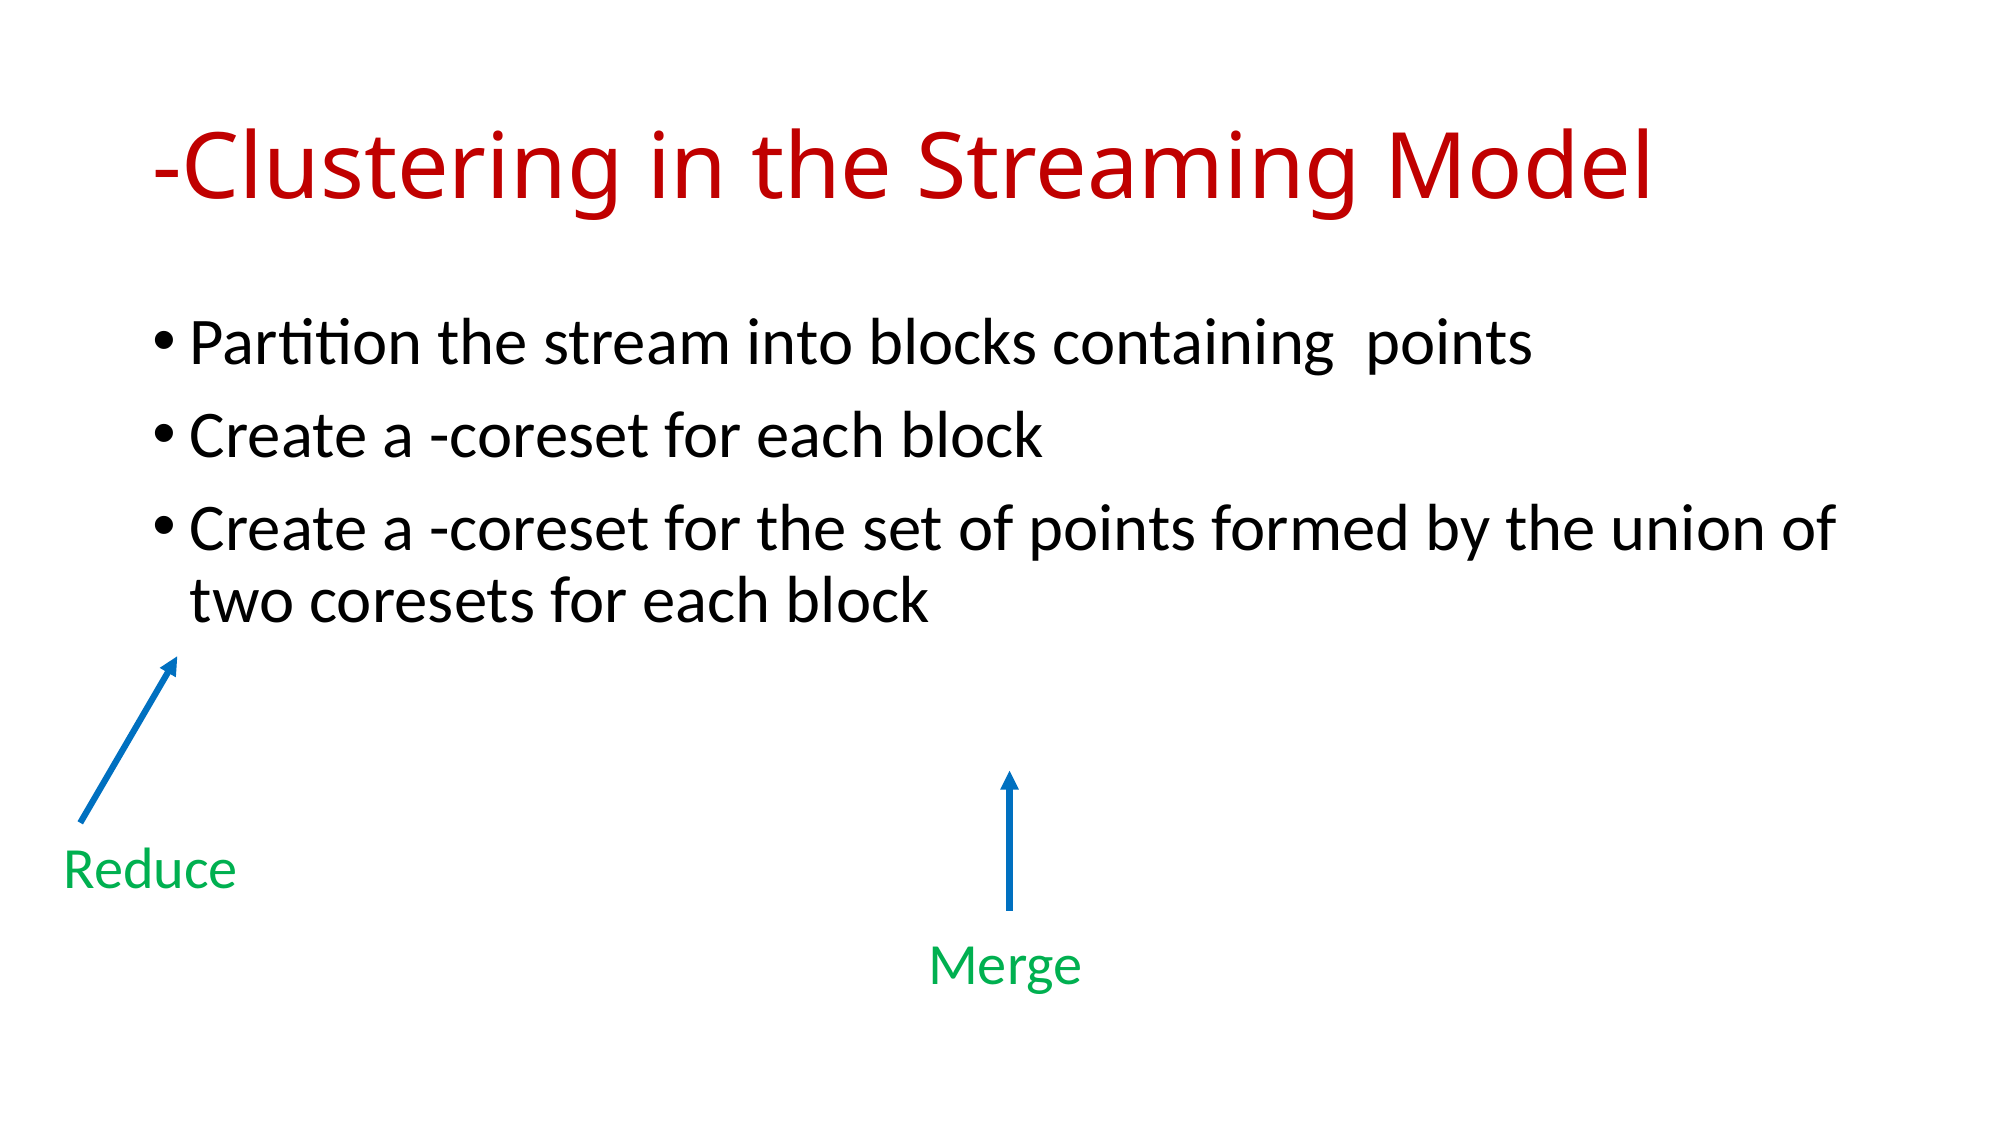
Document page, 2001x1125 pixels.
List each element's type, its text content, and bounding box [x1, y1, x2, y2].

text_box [80, 656, 178, 823]
text_box Reduce [49, 822, 265, 908]
text_box Merge [913, 919, 1129, 1004]
